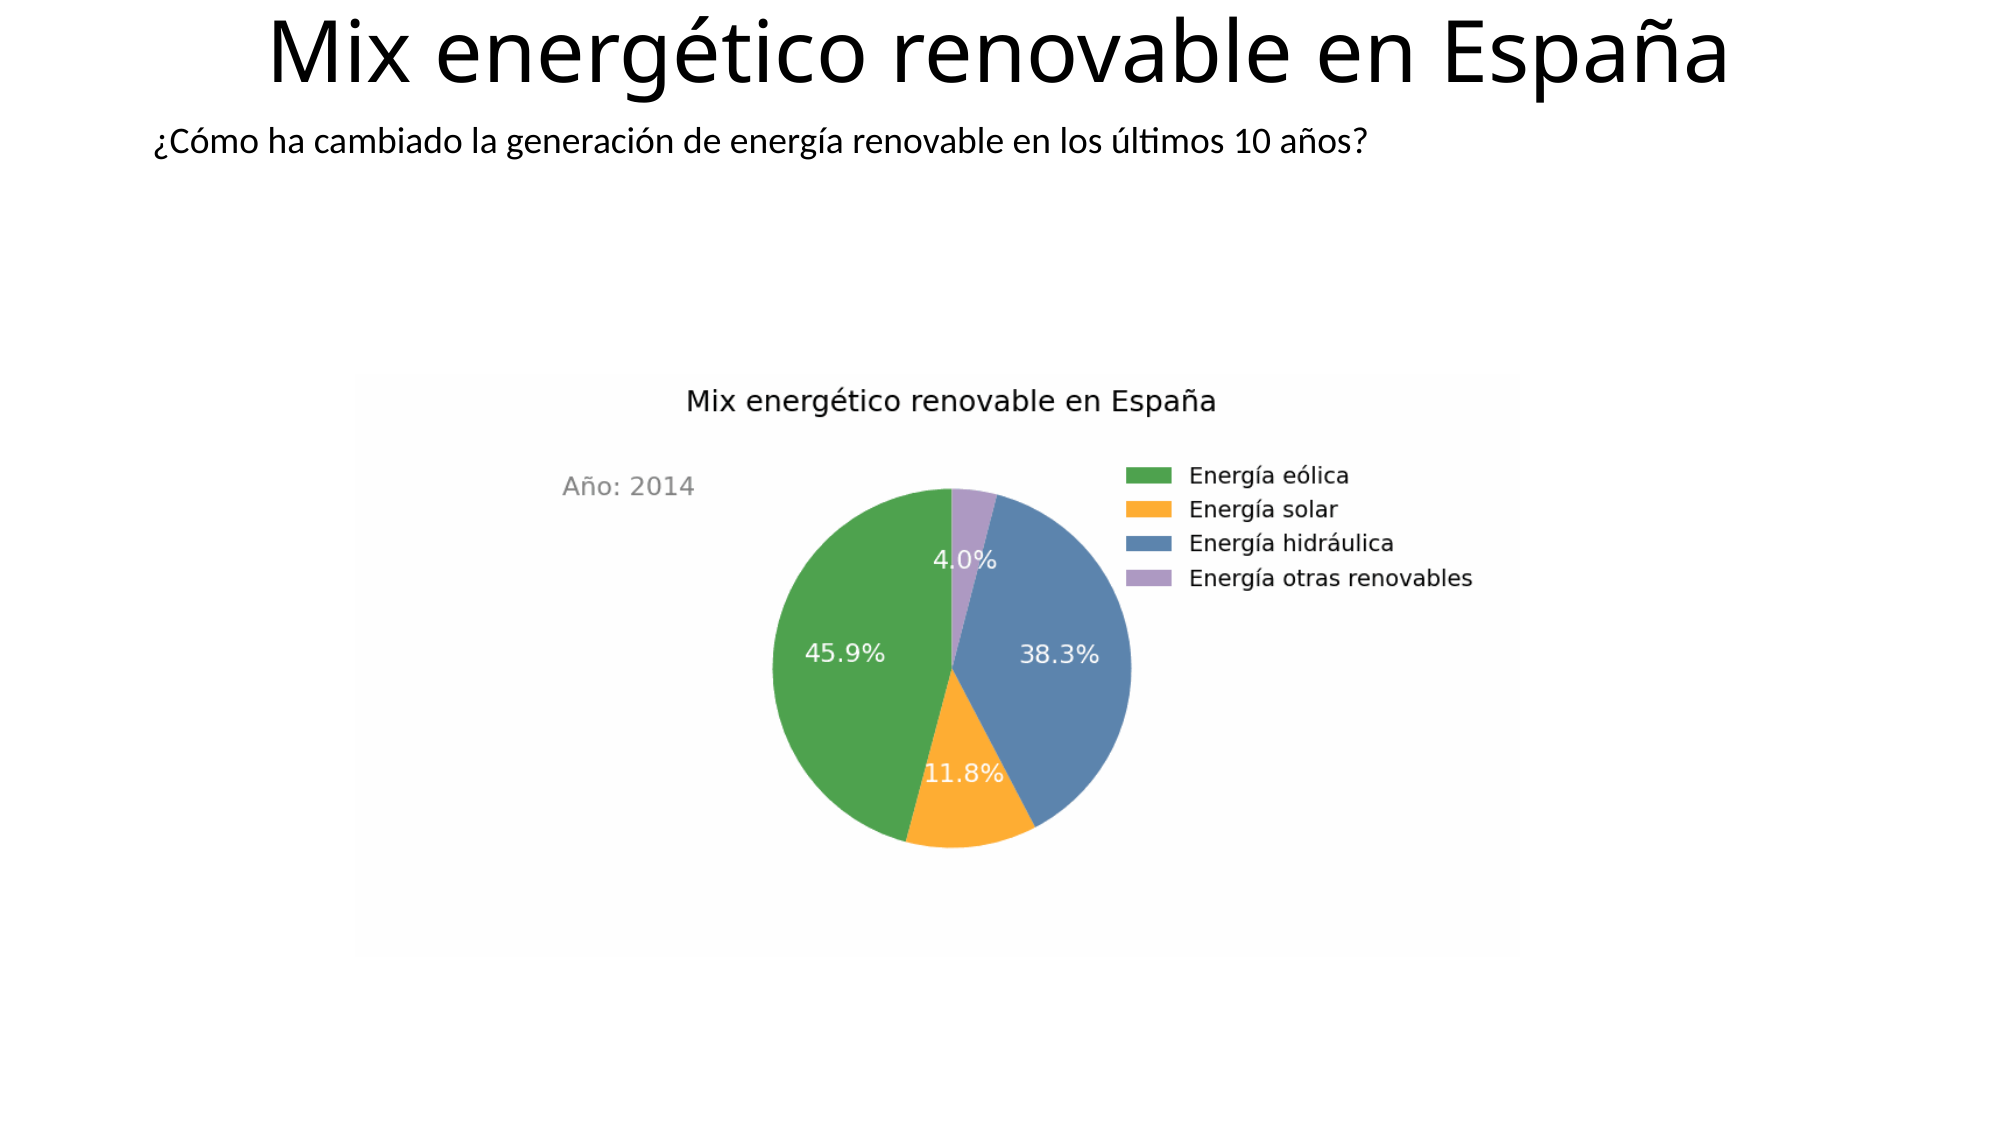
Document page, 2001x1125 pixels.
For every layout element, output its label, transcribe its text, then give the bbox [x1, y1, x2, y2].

title Mix energético renovable en España [137, 0, 1863, 109]
picture [355, 374, 1520, 957]
text_box ¿Cómo ha cambiado la generación de energía renovable en los últimos 10 años? [137, 108, 1738, 169]
